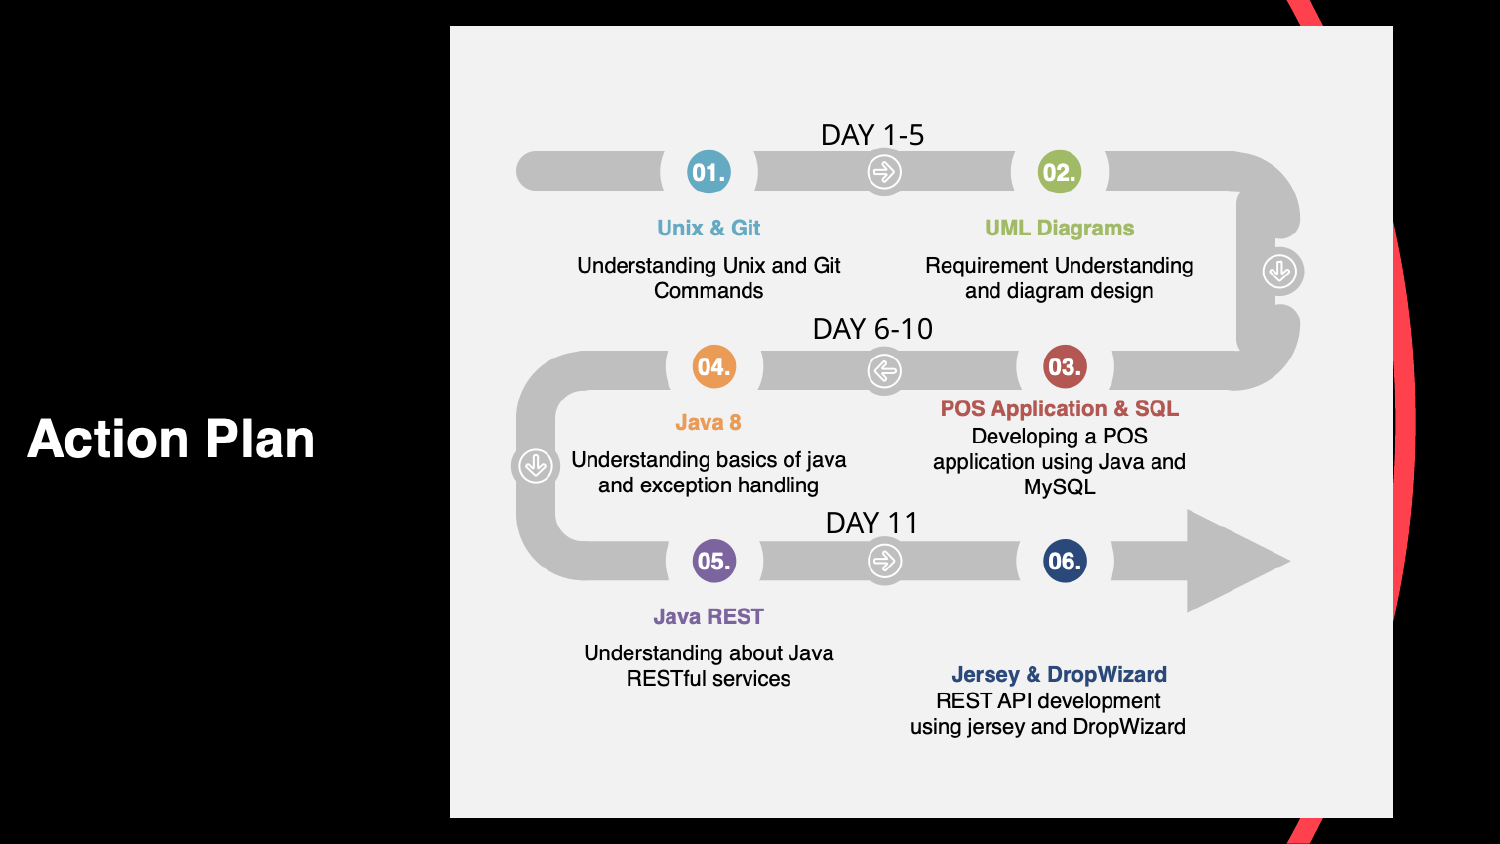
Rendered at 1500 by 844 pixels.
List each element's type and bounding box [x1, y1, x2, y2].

picture [24, 24, 1395, 819]
